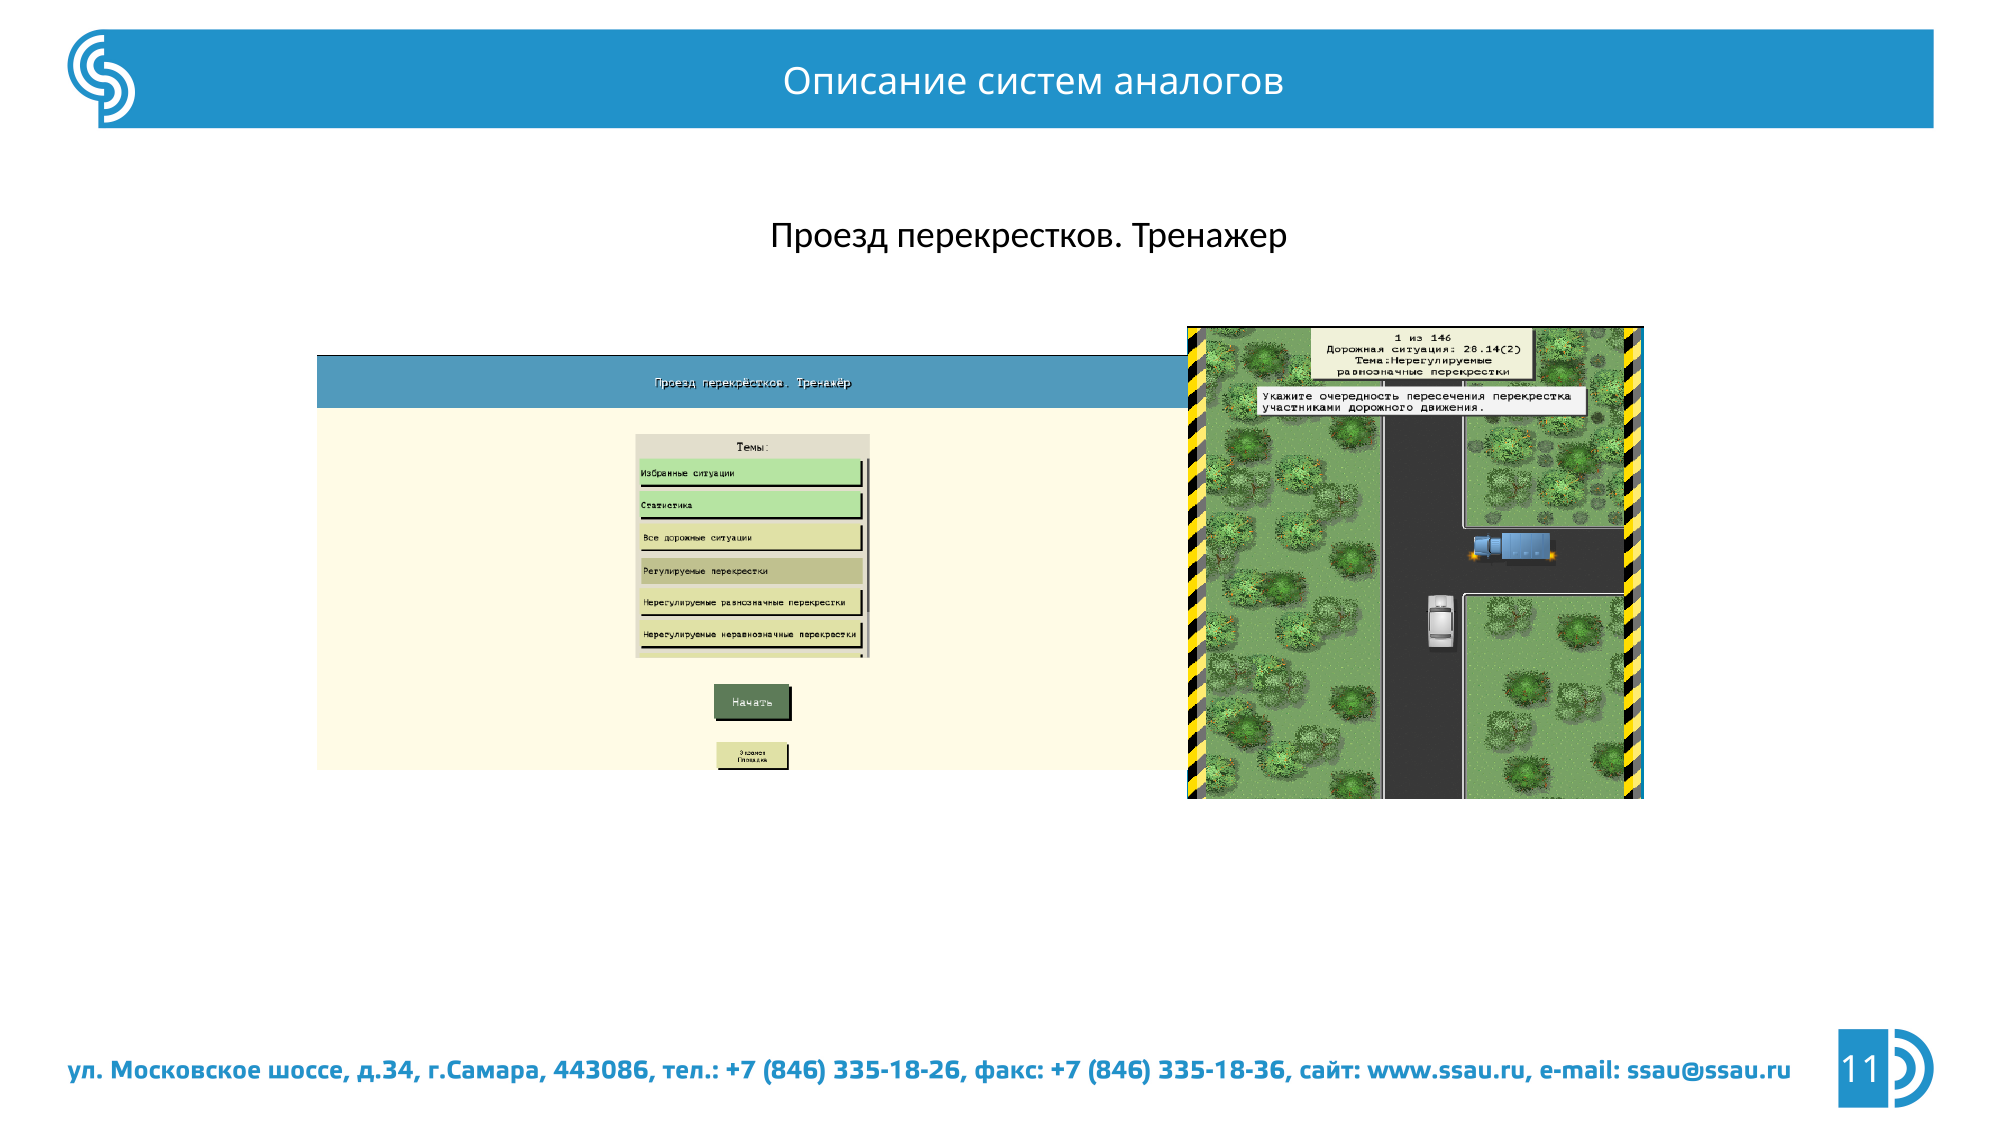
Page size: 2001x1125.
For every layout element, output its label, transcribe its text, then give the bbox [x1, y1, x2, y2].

picture [0, 0, 2001, 1125]
text_box Описание систем аналогов [385, 49, 1682, 110]
text_box 11 [1822, 1037, 1900, 1104]
text_box Проезд перекрестков. Тренажер [755, 202, 1304, 263]
